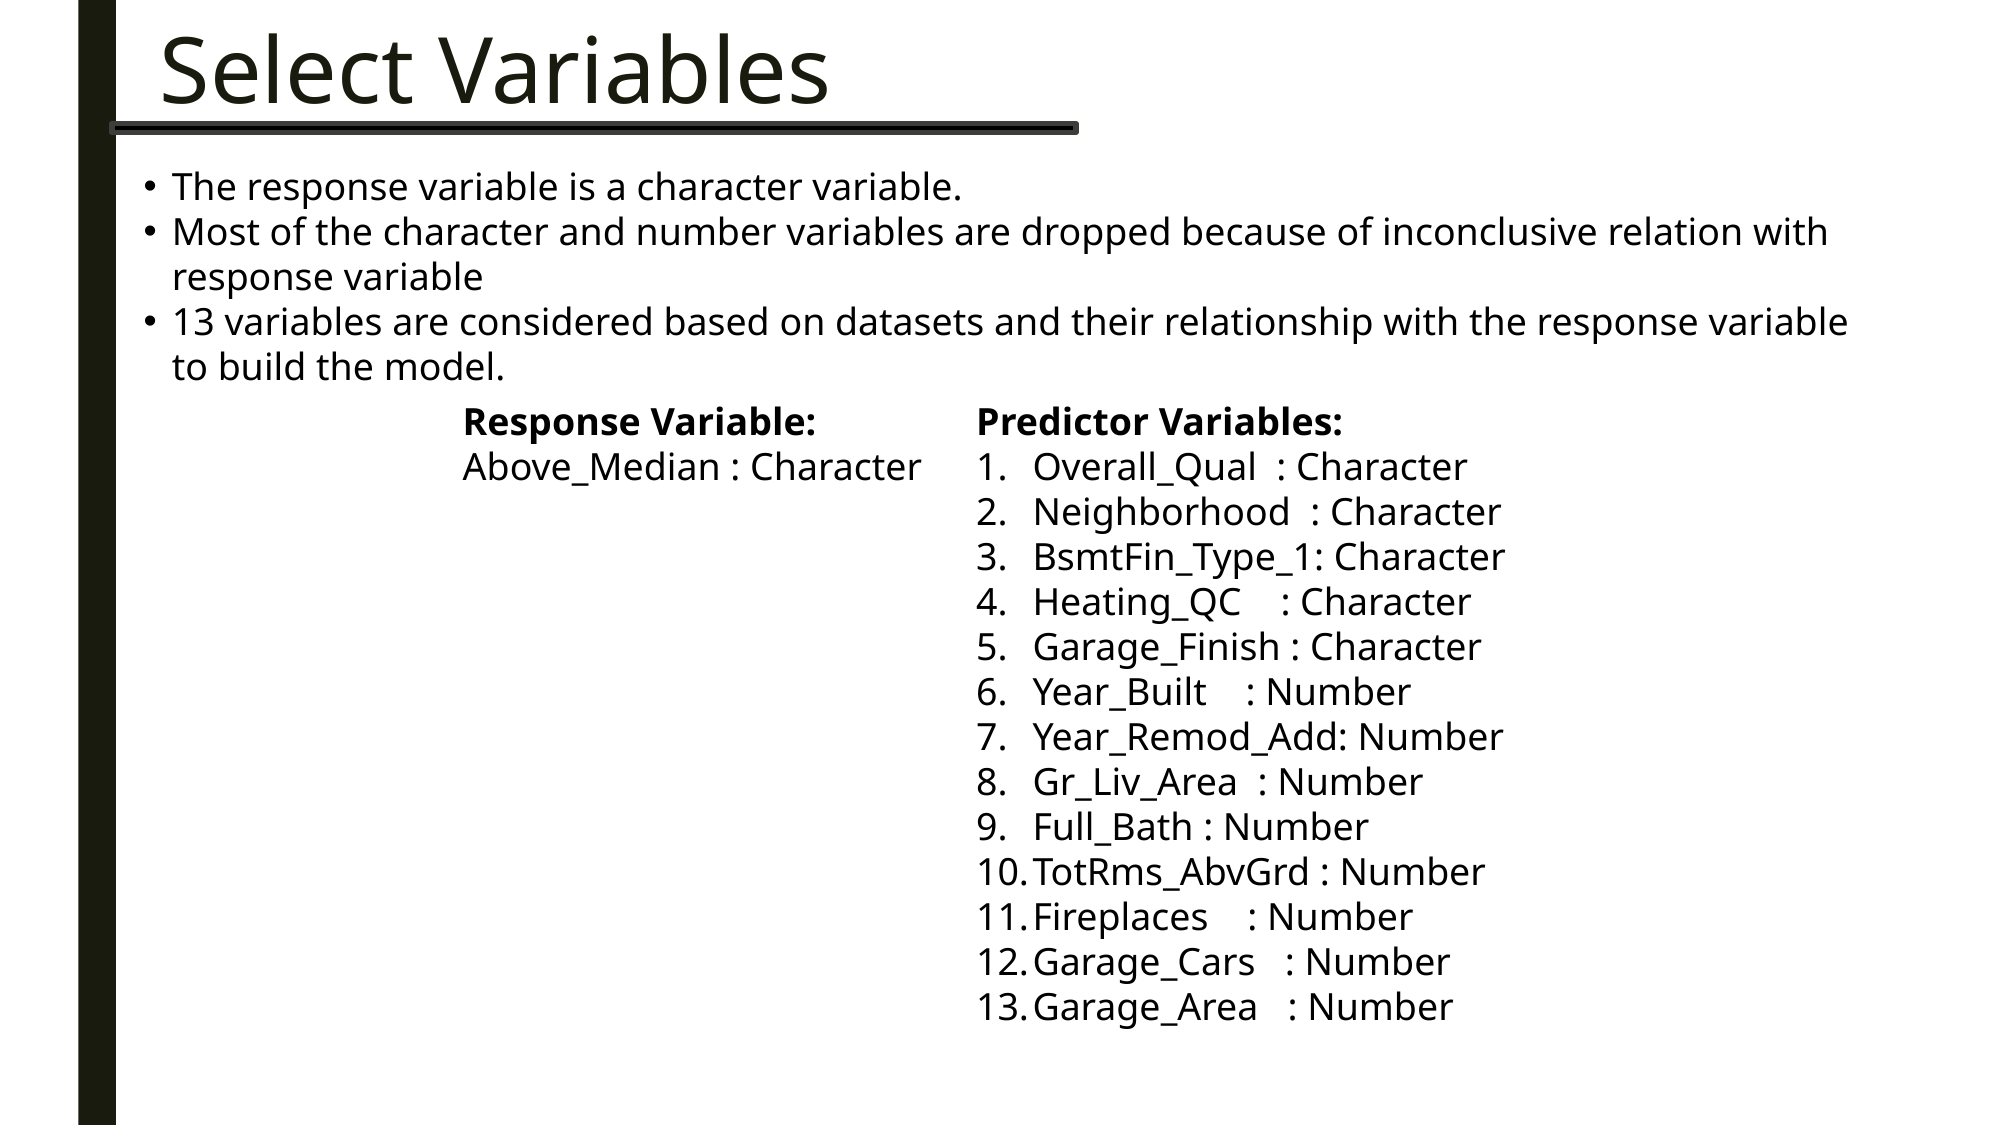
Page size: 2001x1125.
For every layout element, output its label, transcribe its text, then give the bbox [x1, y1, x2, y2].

title Select Variables [144, 17, 1720, 155]
text_box Response Variable: Above_Median : Character [447, 390, 962, 496]
text_box Predictor Variables: Overall_Qual : Character Neighborhood : Character BsmtFin_Type_1: Character Heating_QC : Character Garage_Finish : Character Year_Built : Number Year_Remod_Add: Number Gr_Liv_Area : Number Full_Bath : Number TotRms_AbvGrd : Number Fireplaces : Number Garage_Cars : Number Garage_Area : Number [961, 390, 1807, 1036]
text_box The response variable is a character variable. Most of the character and number variables are dropped because of inconclusive relation with response variable 13 variables are considered based on datasets and their relationship with the response variable to build the model. [128, 155, 1892, 396]
text_box [109, 121, 1079, 135]
